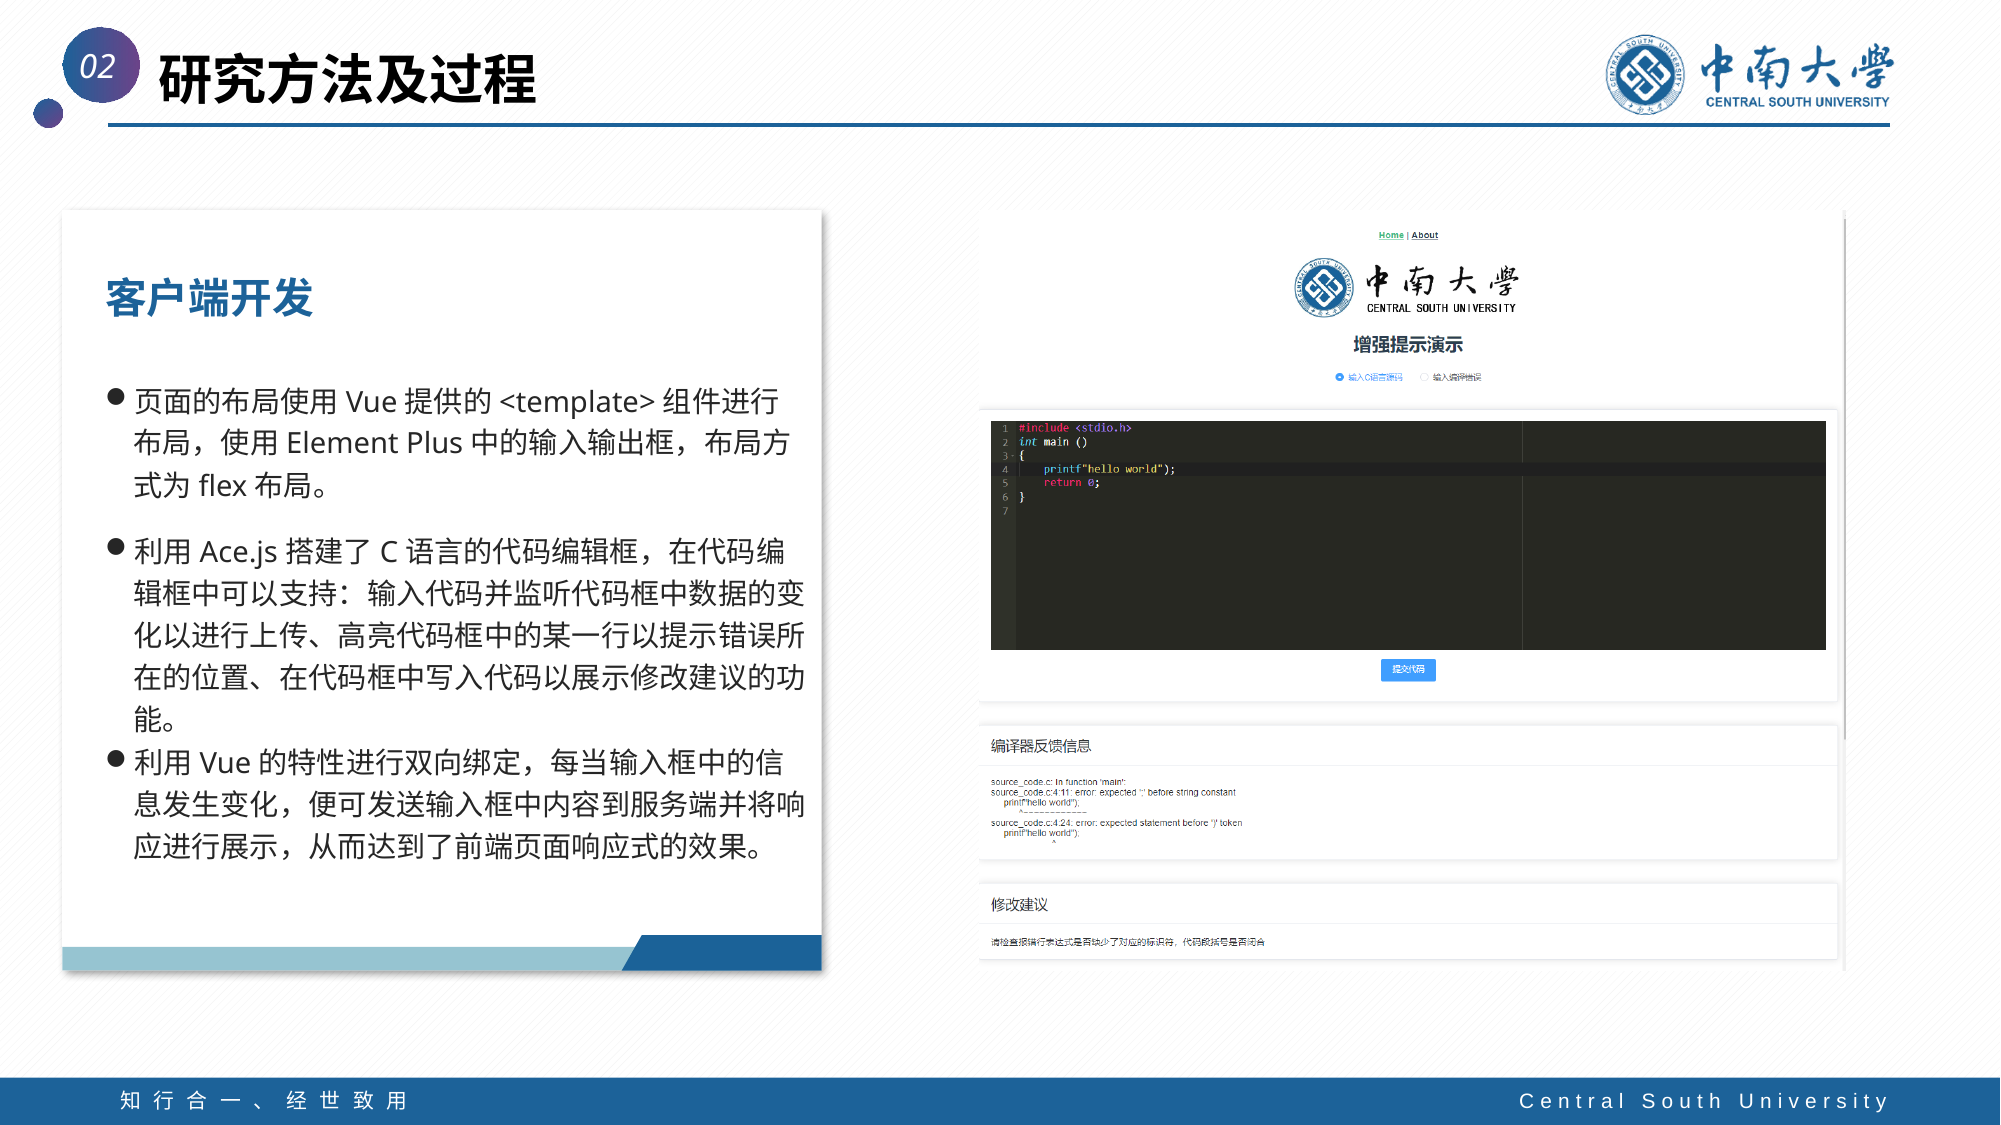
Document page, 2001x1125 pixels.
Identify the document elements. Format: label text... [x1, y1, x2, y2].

picture [1595, 28, 1907, 121]
text_box 知行合一、经世致用 [105, 1080, 423, 1120]
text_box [33, 26, 153, 128]
picture [979, 210, 1846, 971]
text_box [62, 210, 822, 971]
text_box 研究方法及过程 [158, 0, 1050, 118]
text_box [0, 1077, 2000, 1125]
text_box Central South University [1504, 1080, 1902, 1120]
